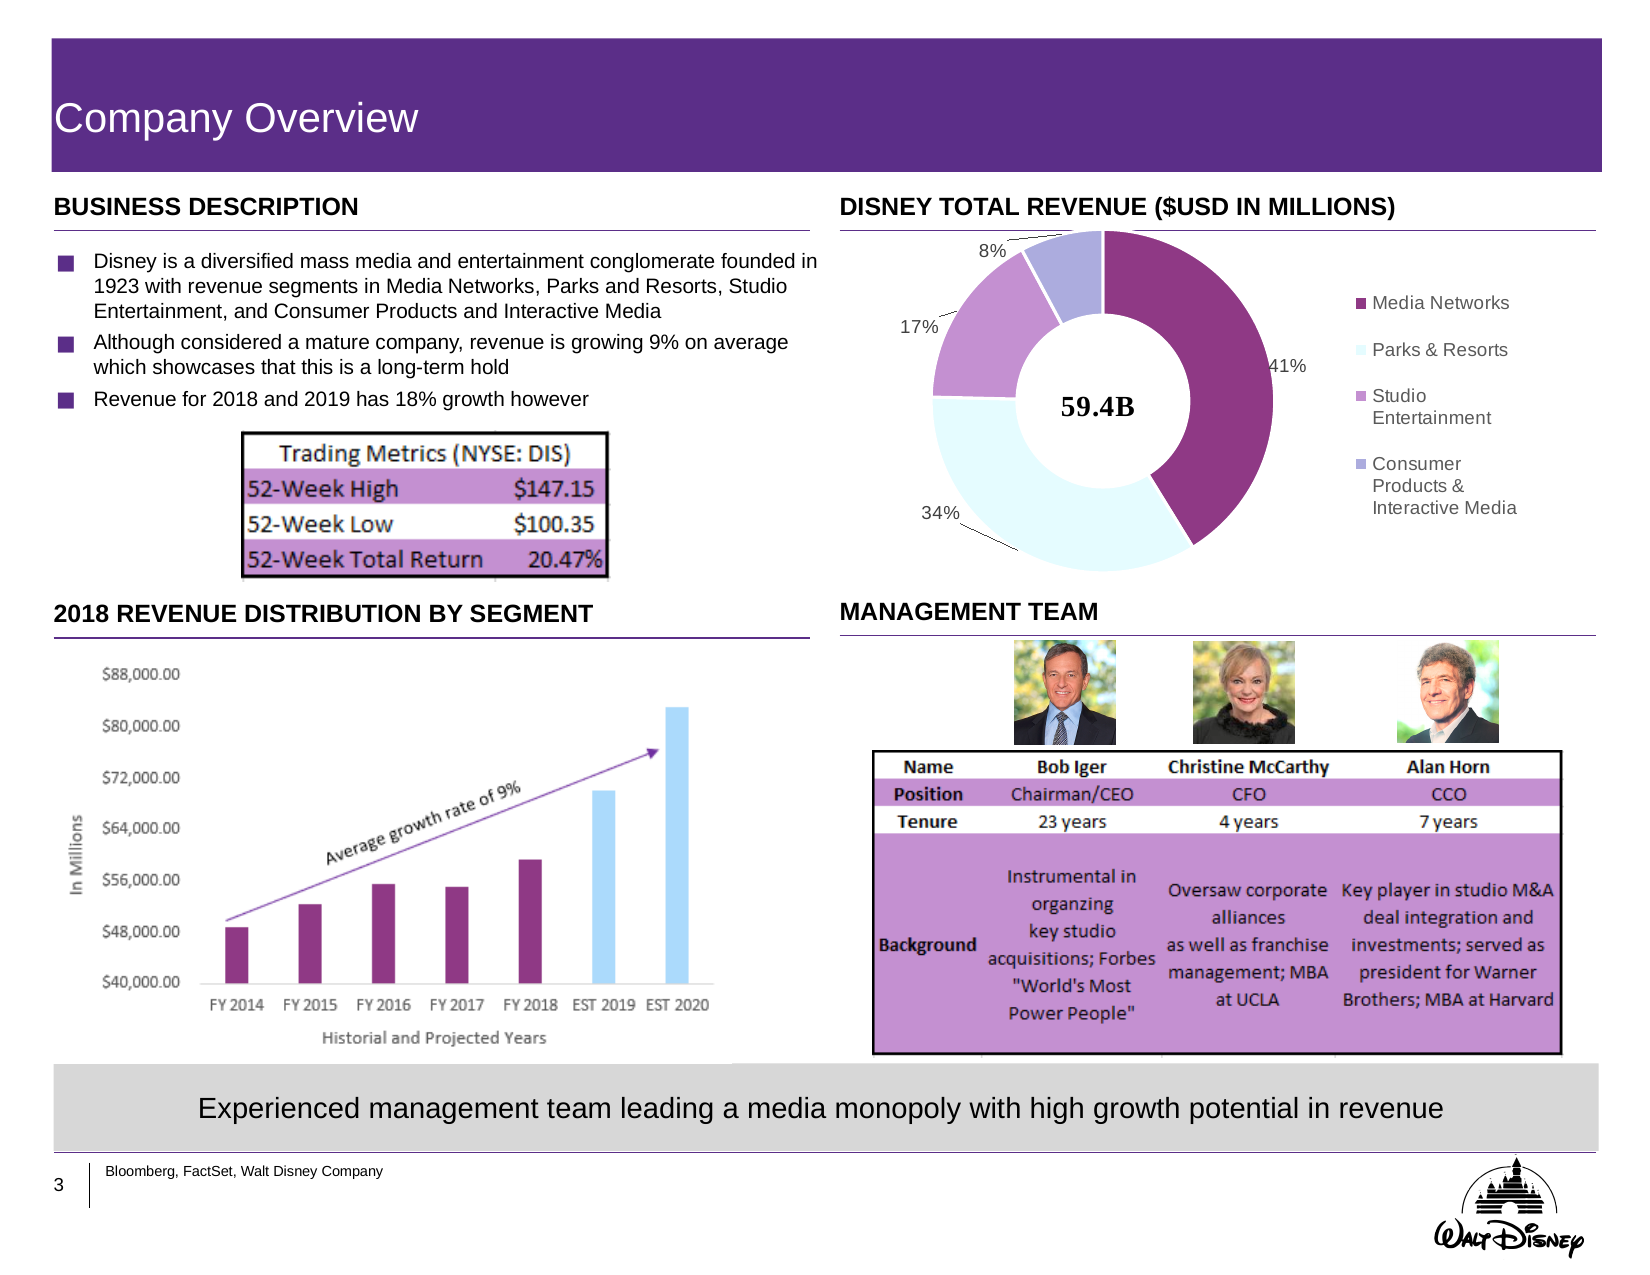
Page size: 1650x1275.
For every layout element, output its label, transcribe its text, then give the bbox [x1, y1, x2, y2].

picture [1193, 641, 1296, 744]
picture [241, 430, 611, 582]
picture [1414, 1146, 1604, 1266]
title Company Overview [54, 88, 1596, 142]
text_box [839, 182, 1596, 231]
text_box Experienced management team leading a media monopoly with high growth potential in revenue [53, 1063, 1599, 1151]
chart [663, 220, 1543, 671]
footer Bloomberg, FactSet, Walt Disney Company [105, 1154, 1156, 1223]
picture [871, 750, 1564, 1058]
picture [47, 656, 732, 1064]
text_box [53, 590, 658, 638]
picture [1397, 639, 1499, 743]
picture [1014, 640, 1117, 745]
text_box Disney is a diversified mass media and entertainment conglomerate founded in 1923 with revenue segments in Media Networks, Parks and Resorts, Studio Entertainment, and Consumer Products and Interactive Media Although considered a mature company, revenue is growing 9% on average which showcases that this is a long-term hold Revenue for 2018 and 2019 has 18% growth however [17, 240, 658, 429]
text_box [1547, 588, 1596, 636]
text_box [53, 182, 810, 231]
